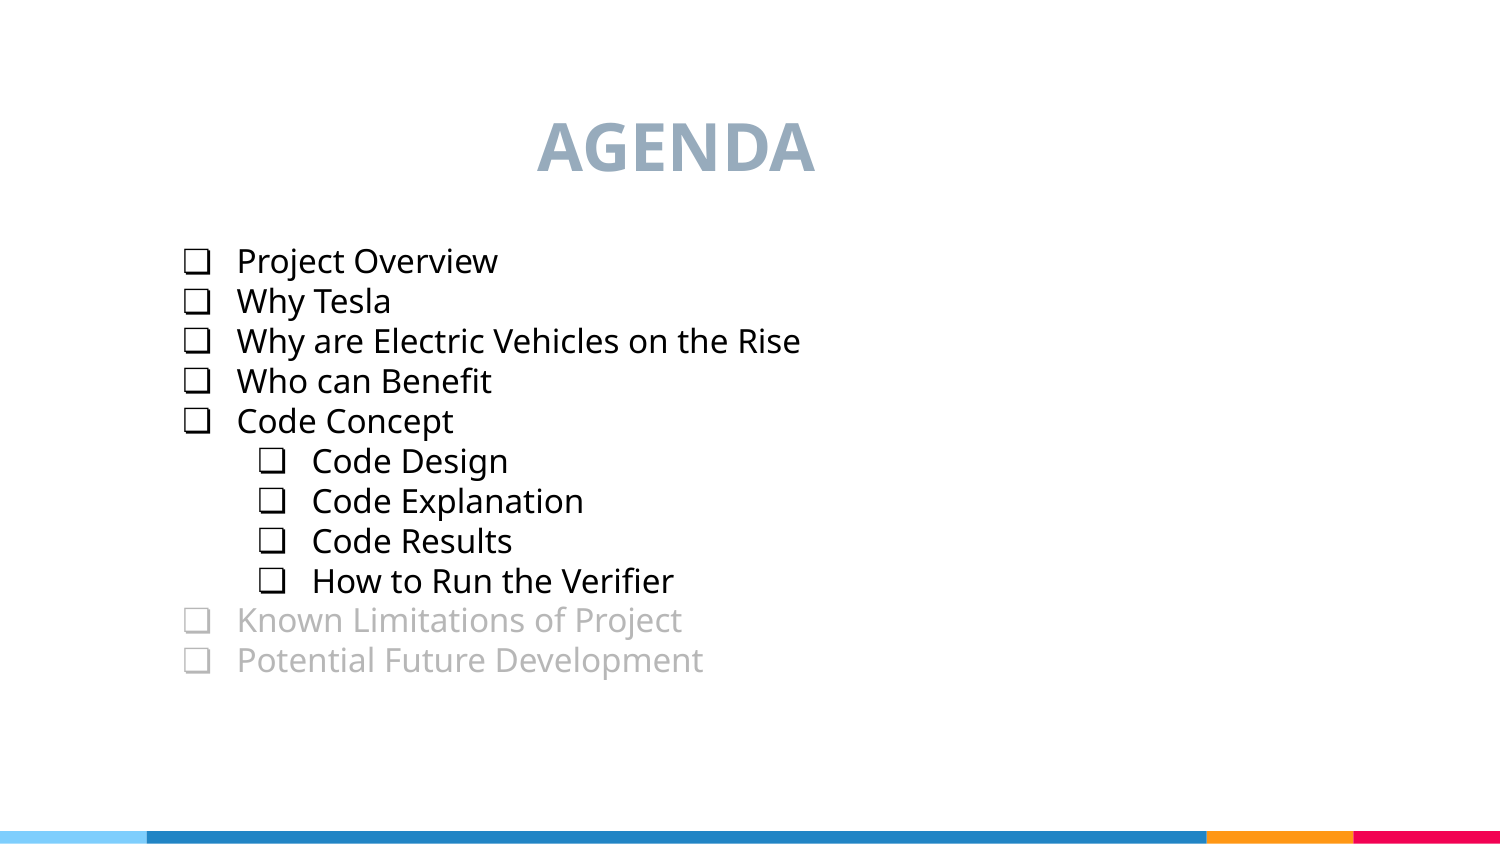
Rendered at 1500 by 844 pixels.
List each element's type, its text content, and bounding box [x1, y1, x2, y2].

list Project Overview Why Tesla Why are Electric Vehicles on the Rise Who can Benefit Code Concept Code Design Code Explanation Code Results How to Run the Verifier Known Limitations of Project Potential Future Development [146, 225, 1207, 809]
title AGENDA [146, 58, 1207, 200]
